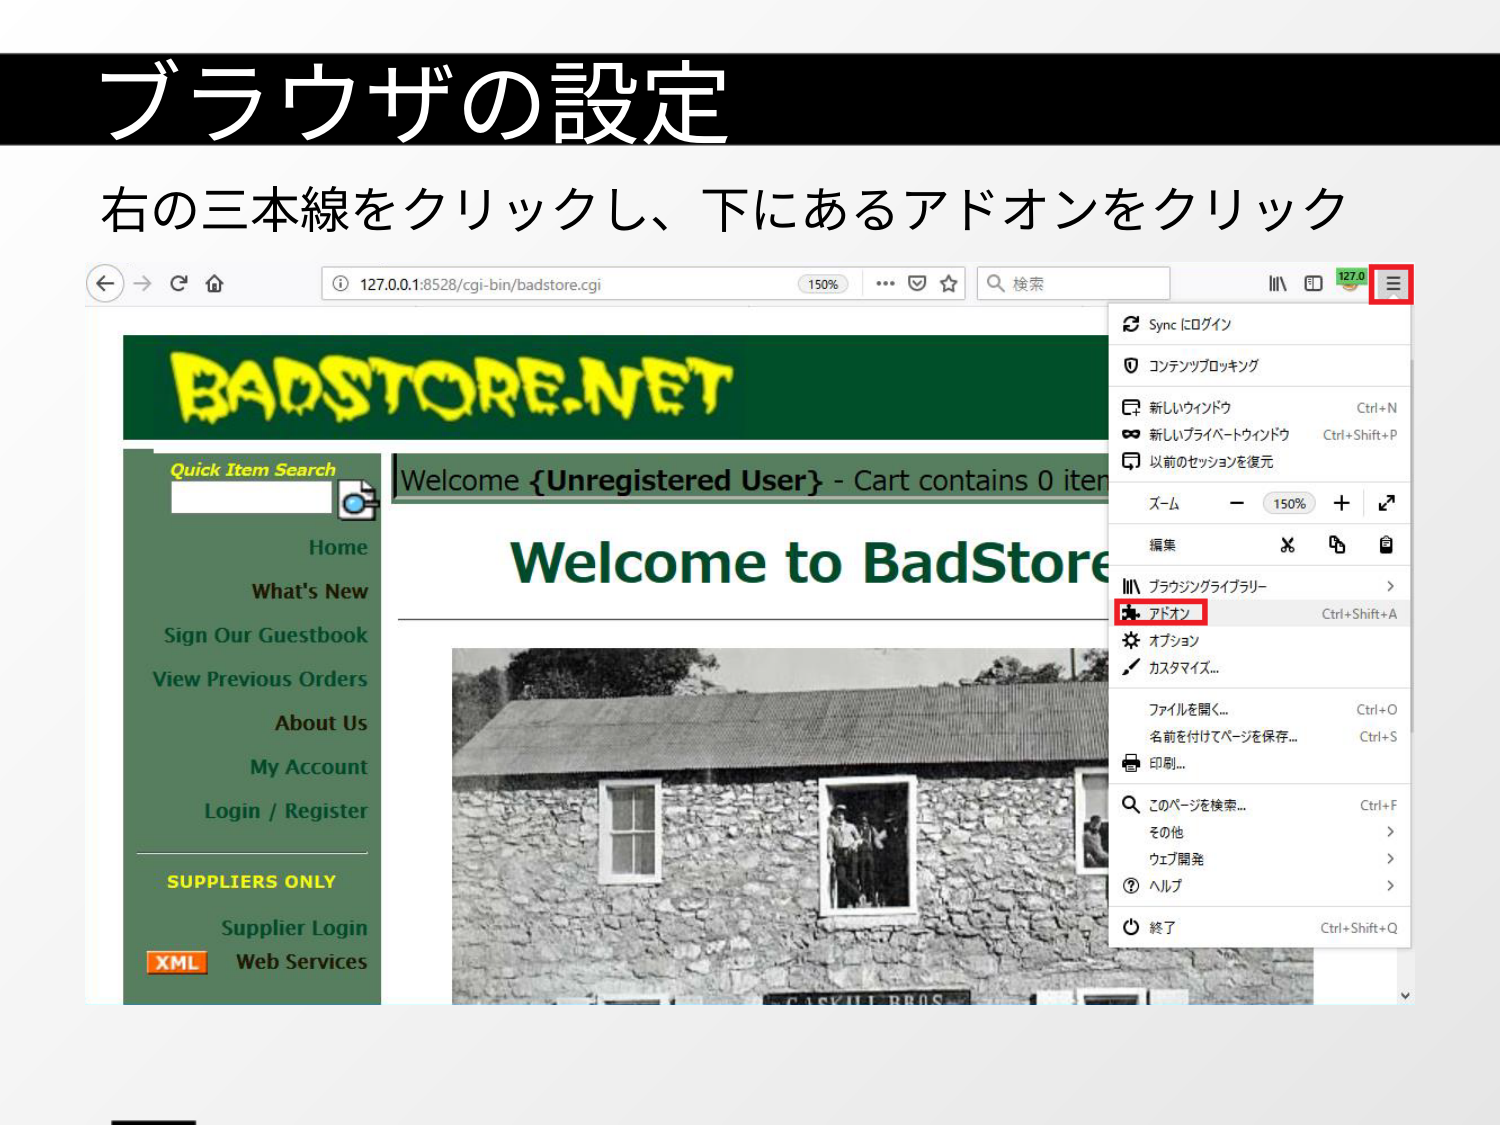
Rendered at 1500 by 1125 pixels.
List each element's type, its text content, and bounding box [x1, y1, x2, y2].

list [85, 262, 1415, 1006]
text_box 右の三本線をクリックし、下にあるアドオンをクリック [85, 171, 1440, 246]
title ブラウザの設定 [75, 45, 1425, 156]
picture [0, 0, 1500, 1125]
